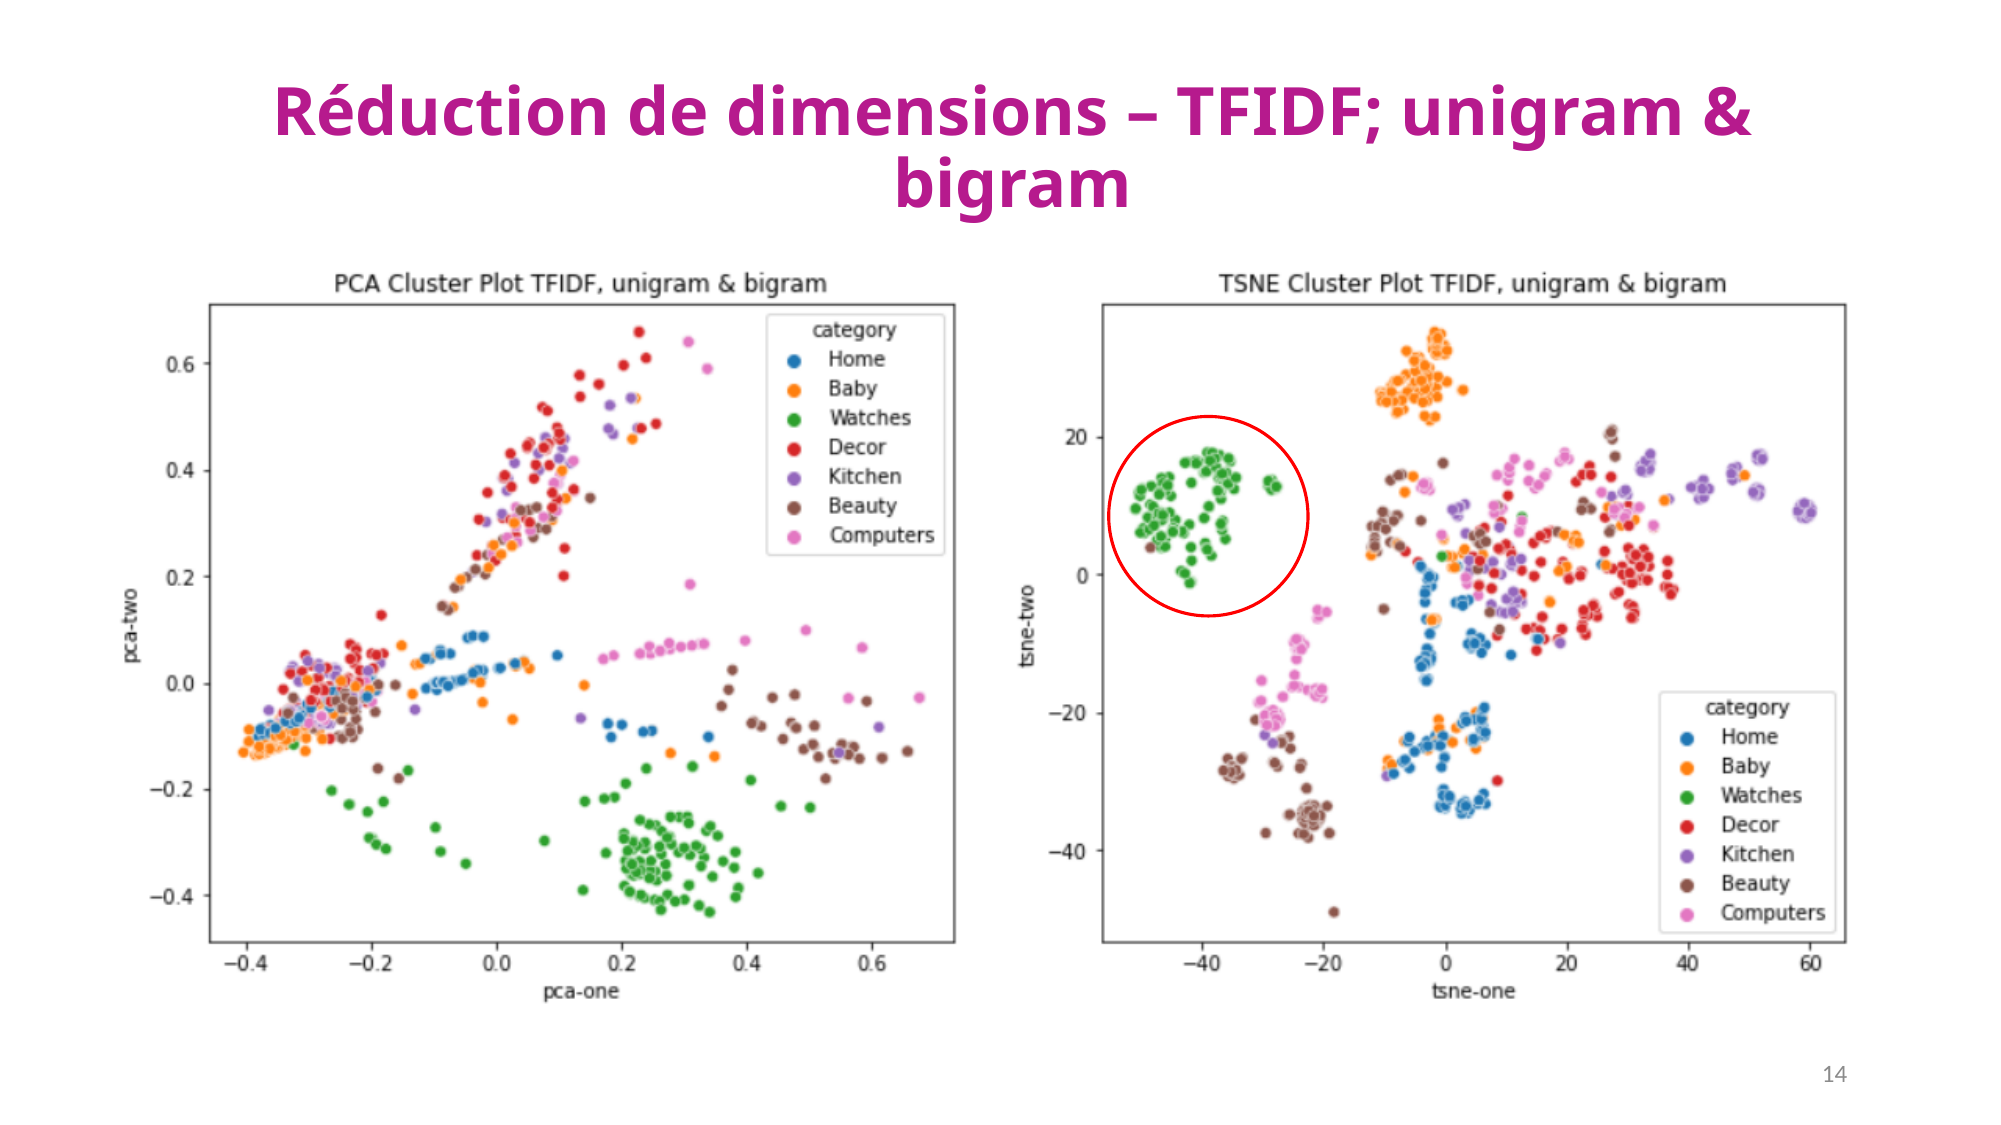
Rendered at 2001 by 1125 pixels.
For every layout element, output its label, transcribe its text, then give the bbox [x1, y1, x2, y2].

picture [117, 259, 1863, 1013]
slide_number 14 [1412, 1042, 1863, 1103]
title Réduction de dimensions – TFIDF; unigram & bigram [163, 67, 1863, 232]
